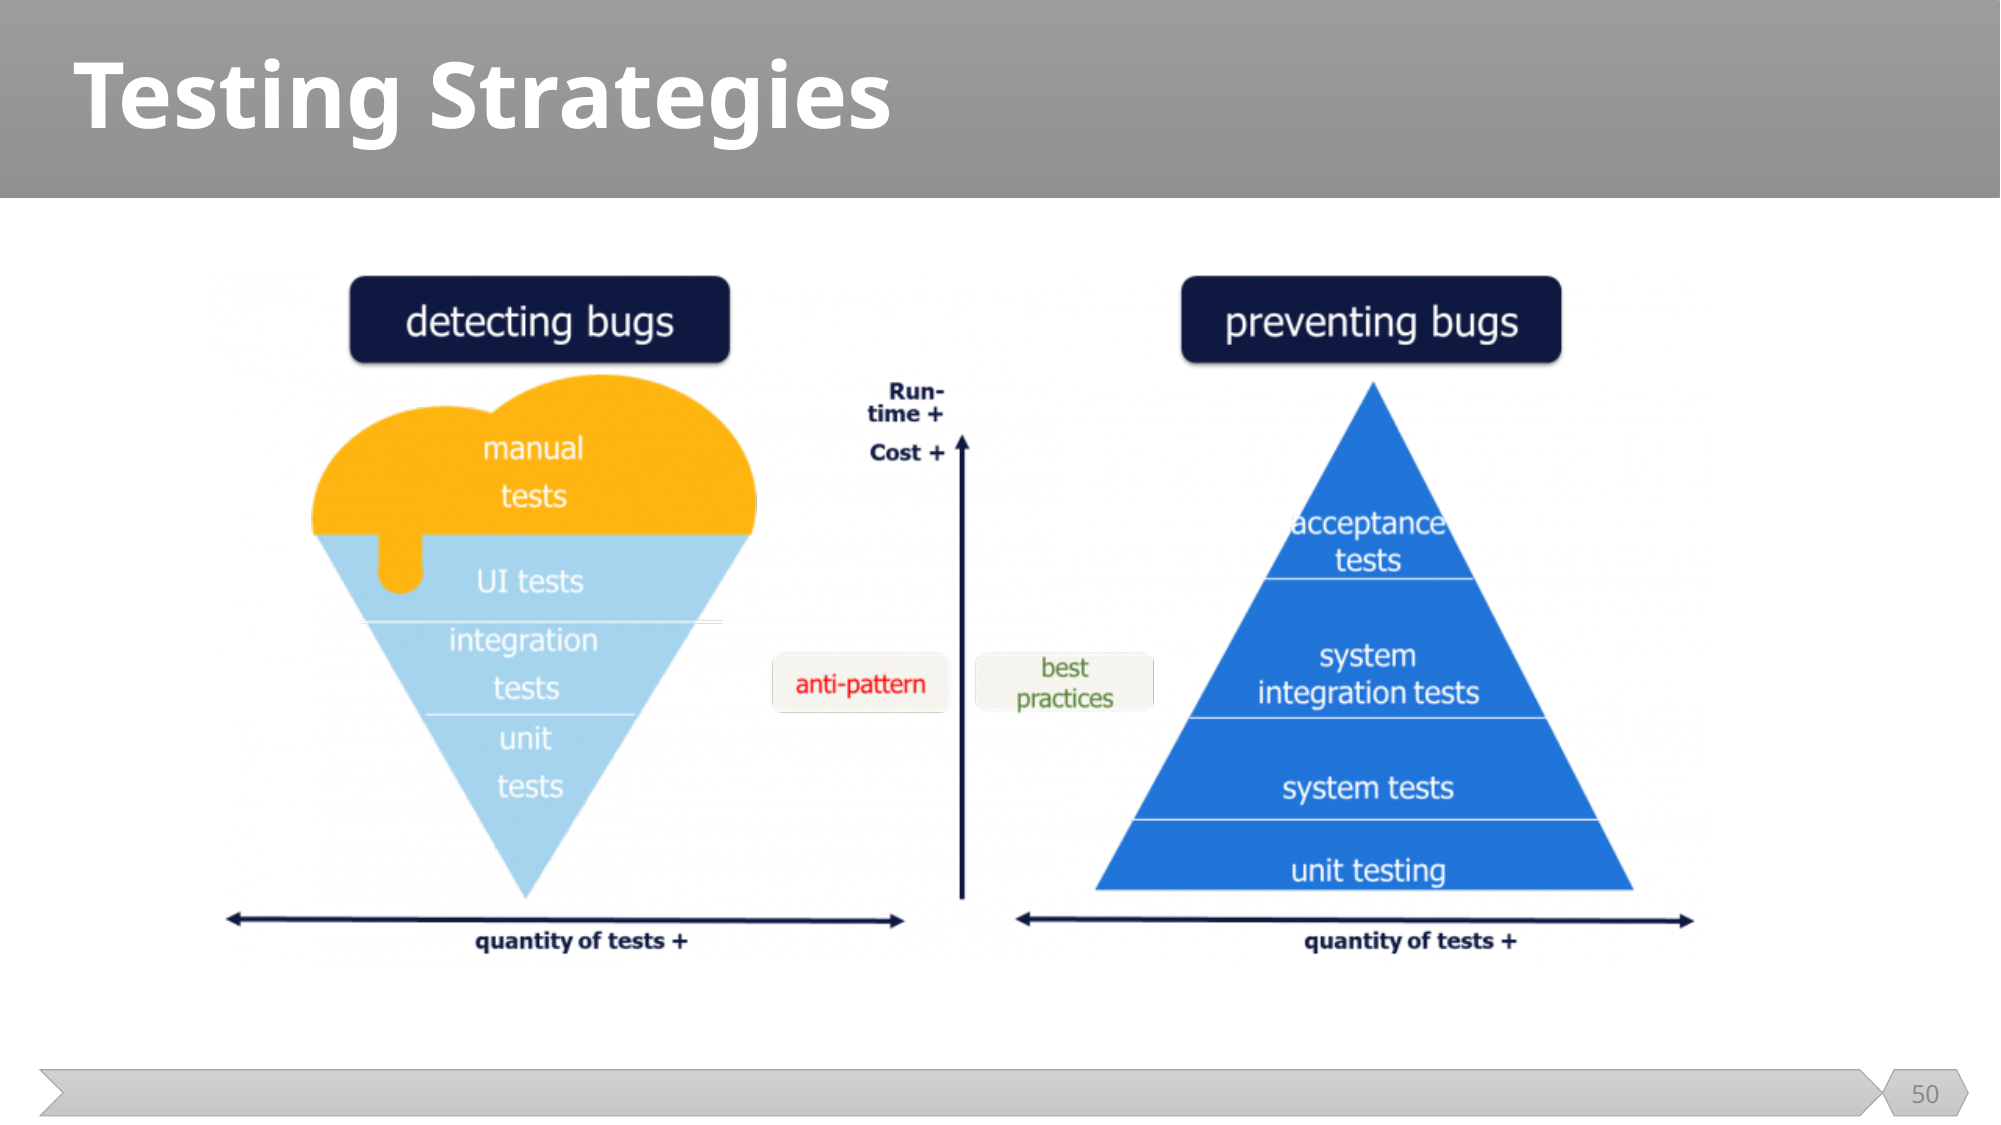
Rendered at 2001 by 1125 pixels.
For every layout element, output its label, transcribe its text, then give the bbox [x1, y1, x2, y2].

picture [209, 273, 1710, 968]
title Testing Strategies [56, 0, 1969, 199]
slide_number 50 [1882, 1065, 1969, 1125]
